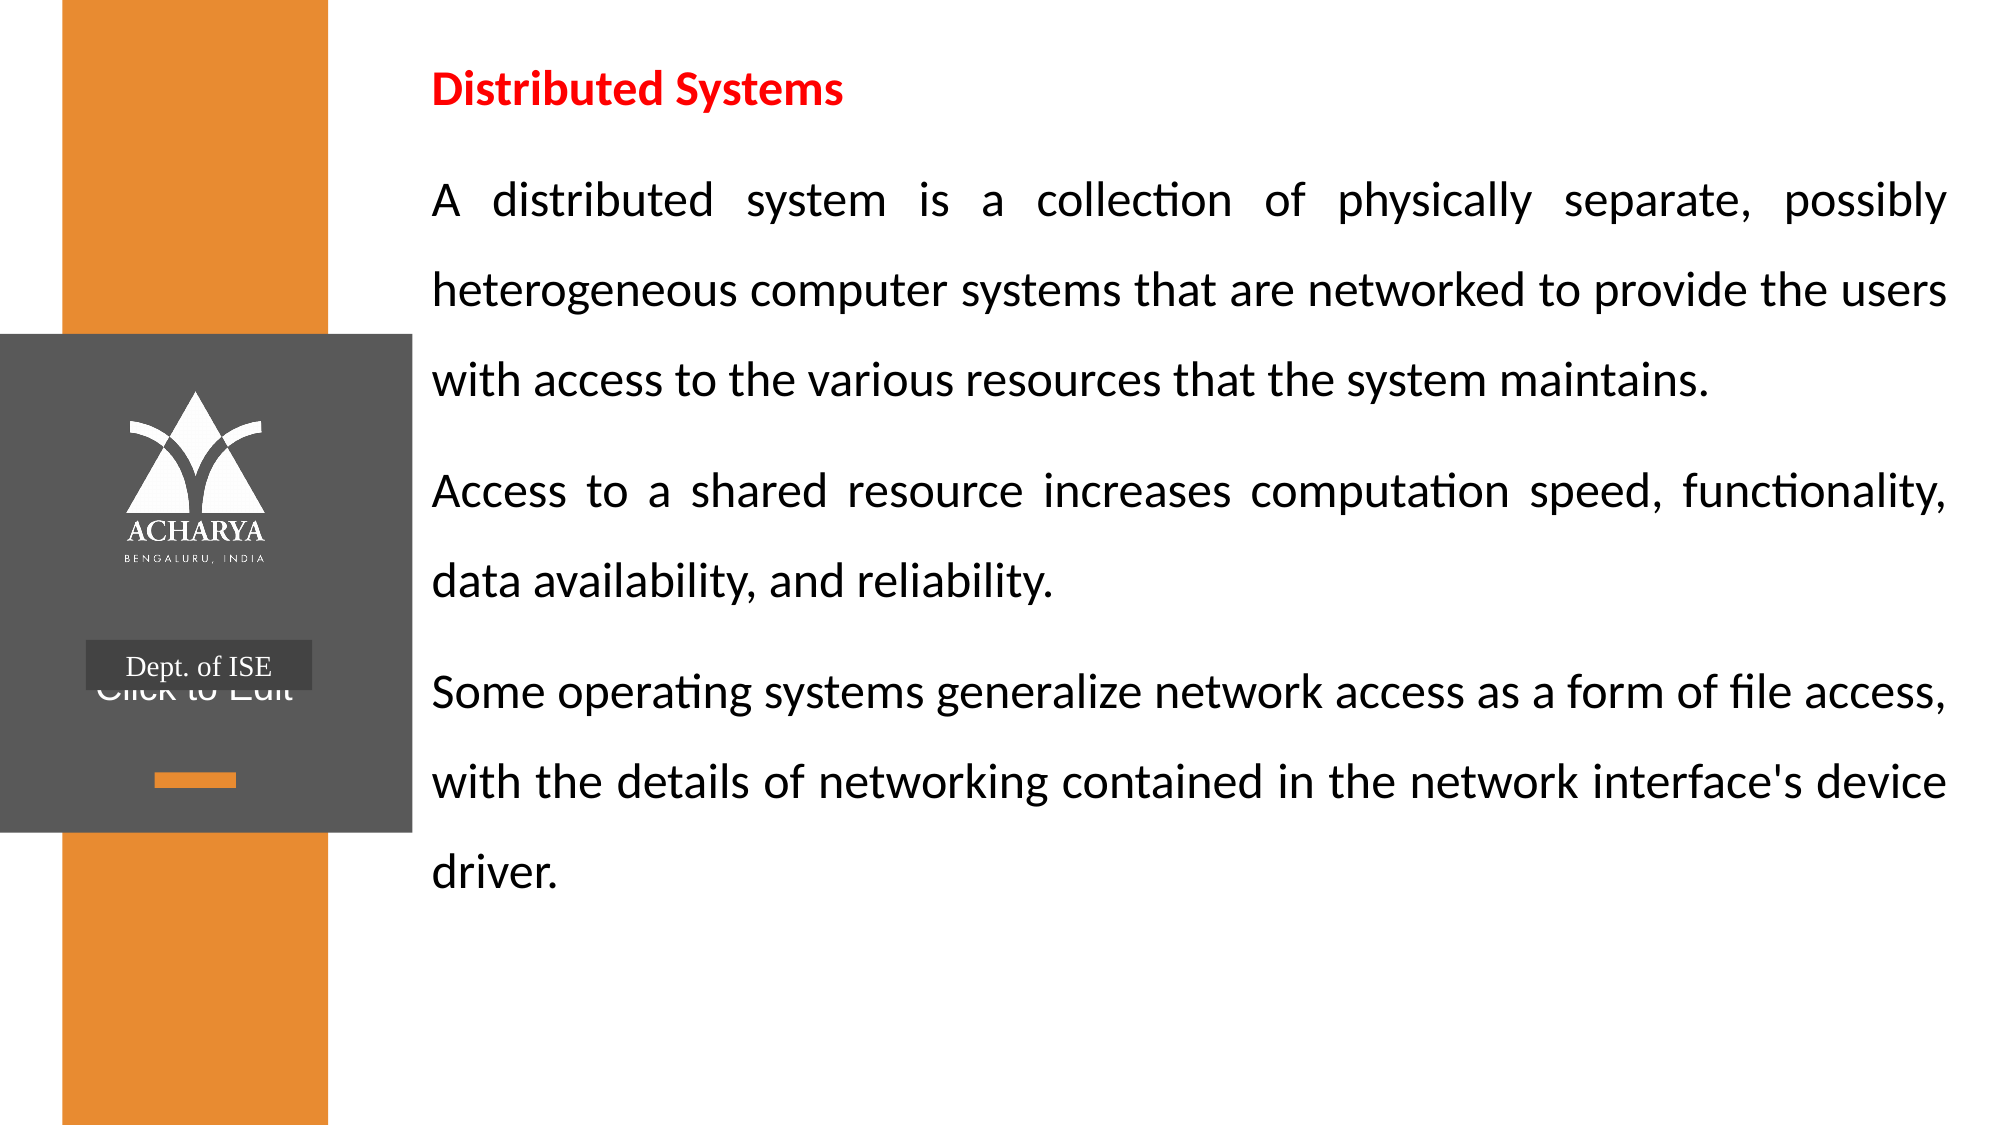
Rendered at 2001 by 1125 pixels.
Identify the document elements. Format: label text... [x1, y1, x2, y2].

text_box Dept. of ISE [85, 639, 313, 691]
list Distributed Systems A distributed system is a collection of physically separate, possibly heterogeneous computer systems that are networked to provide the users with access to the various resources that the system maintains. Access to a shared resource increases computation speed, functionality, data availability, and reliability. Some operating systems generalize network access as a form of file access, with the details of networking contained in the network interface's device driver. [416, 18, 1964, 1125]
picture [125, 391, 265, 564]
